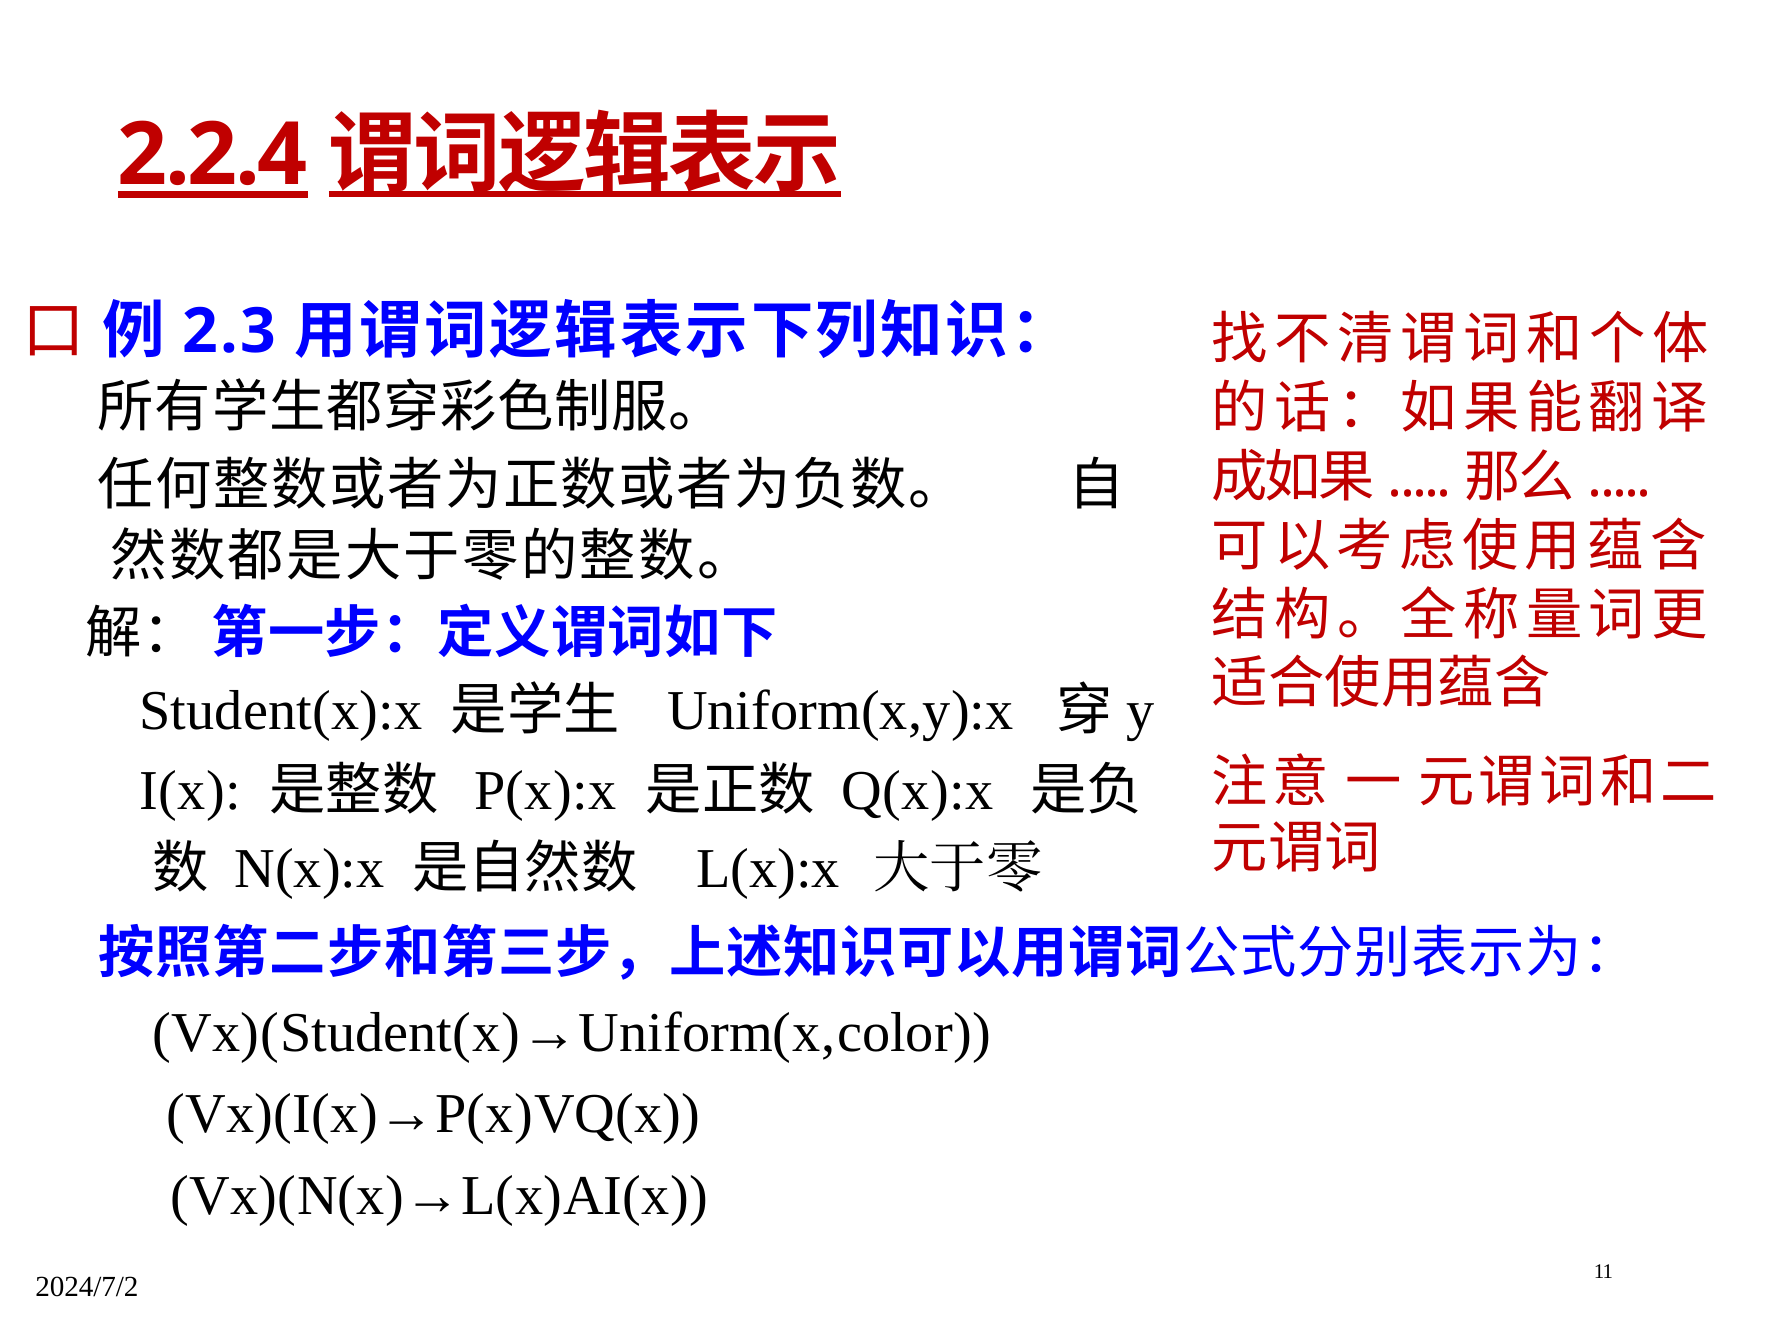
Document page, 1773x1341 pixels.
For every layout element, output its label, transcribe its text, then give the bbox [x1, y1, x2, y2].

text_box 按照第二步和第三步，上述知识可以用谓词公式分别表示为： (Vx)(Student(x)→Uniform(x,color)) [96, 918, 1675, 1064]
text_box 找不清谓词和个体 的话：如果能翻译 成如果.....那么..... 可以考虑使用蕴含 结构。全称量词更 适合使用蕴含 注意 一 元谓词和二 元谓词 [1209, 298, 1734, 882]
text_box 2.2.4谓词逻辑表示 口 例2.3用谓词逻辑表示下列知识： 所有学生都穿彩色制服。 任何整数或者为正数或者为负数。 自然数都是大于零的整数。 解： 第一步：定义谓词如下 Student(x):x 是学生 Uniform(x,y):x 穿y I(x): 是整数 P(x):x 是正数 Q(x):x 是负数 N(x):x 是自然数 L(x):x 大于零 [20, 100, 1173, 902]
text_box (Vx)(I(x)→P(x)VQ(x)) (Vx)(N(x)→L(x)AI(x)) 2024/7/2 [33, 1088, 709, 1304]
text_box 11 [1591, 1260, 1615, 1285]
